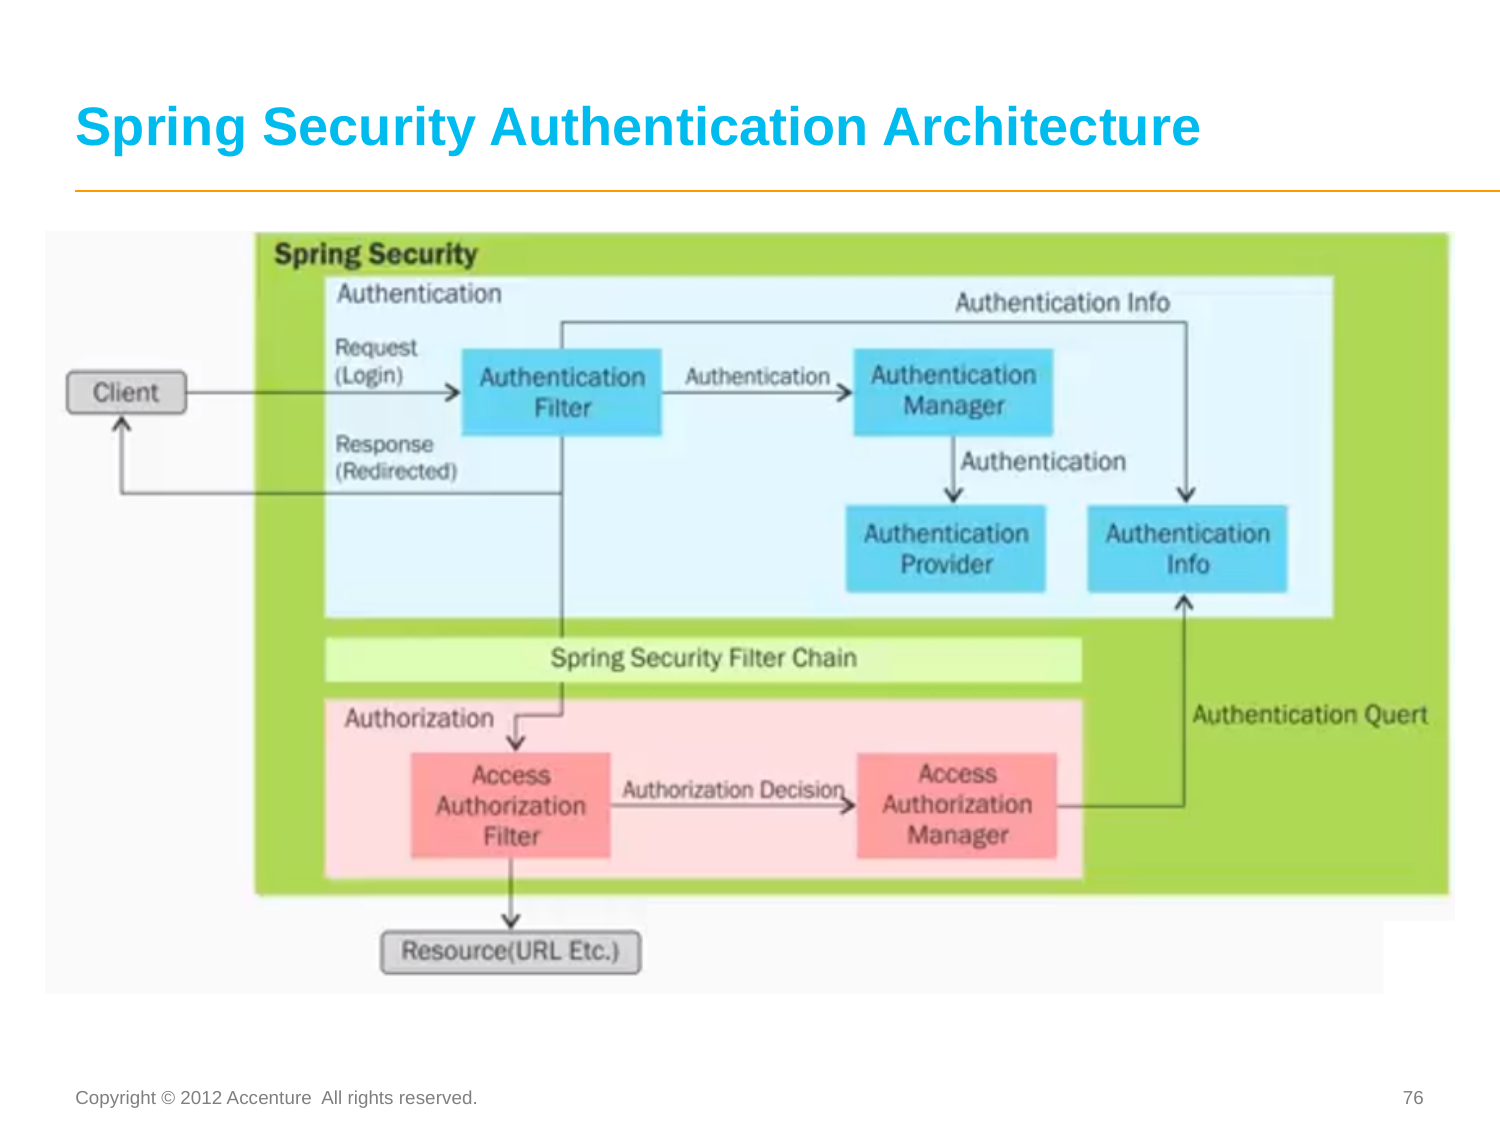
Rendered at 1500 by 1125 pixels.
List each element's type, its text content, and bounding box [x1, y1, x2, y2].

title Spring Security Authentication Architecture [75, 27, 1422, 157]
picture [45, 230, 1455, 994]
